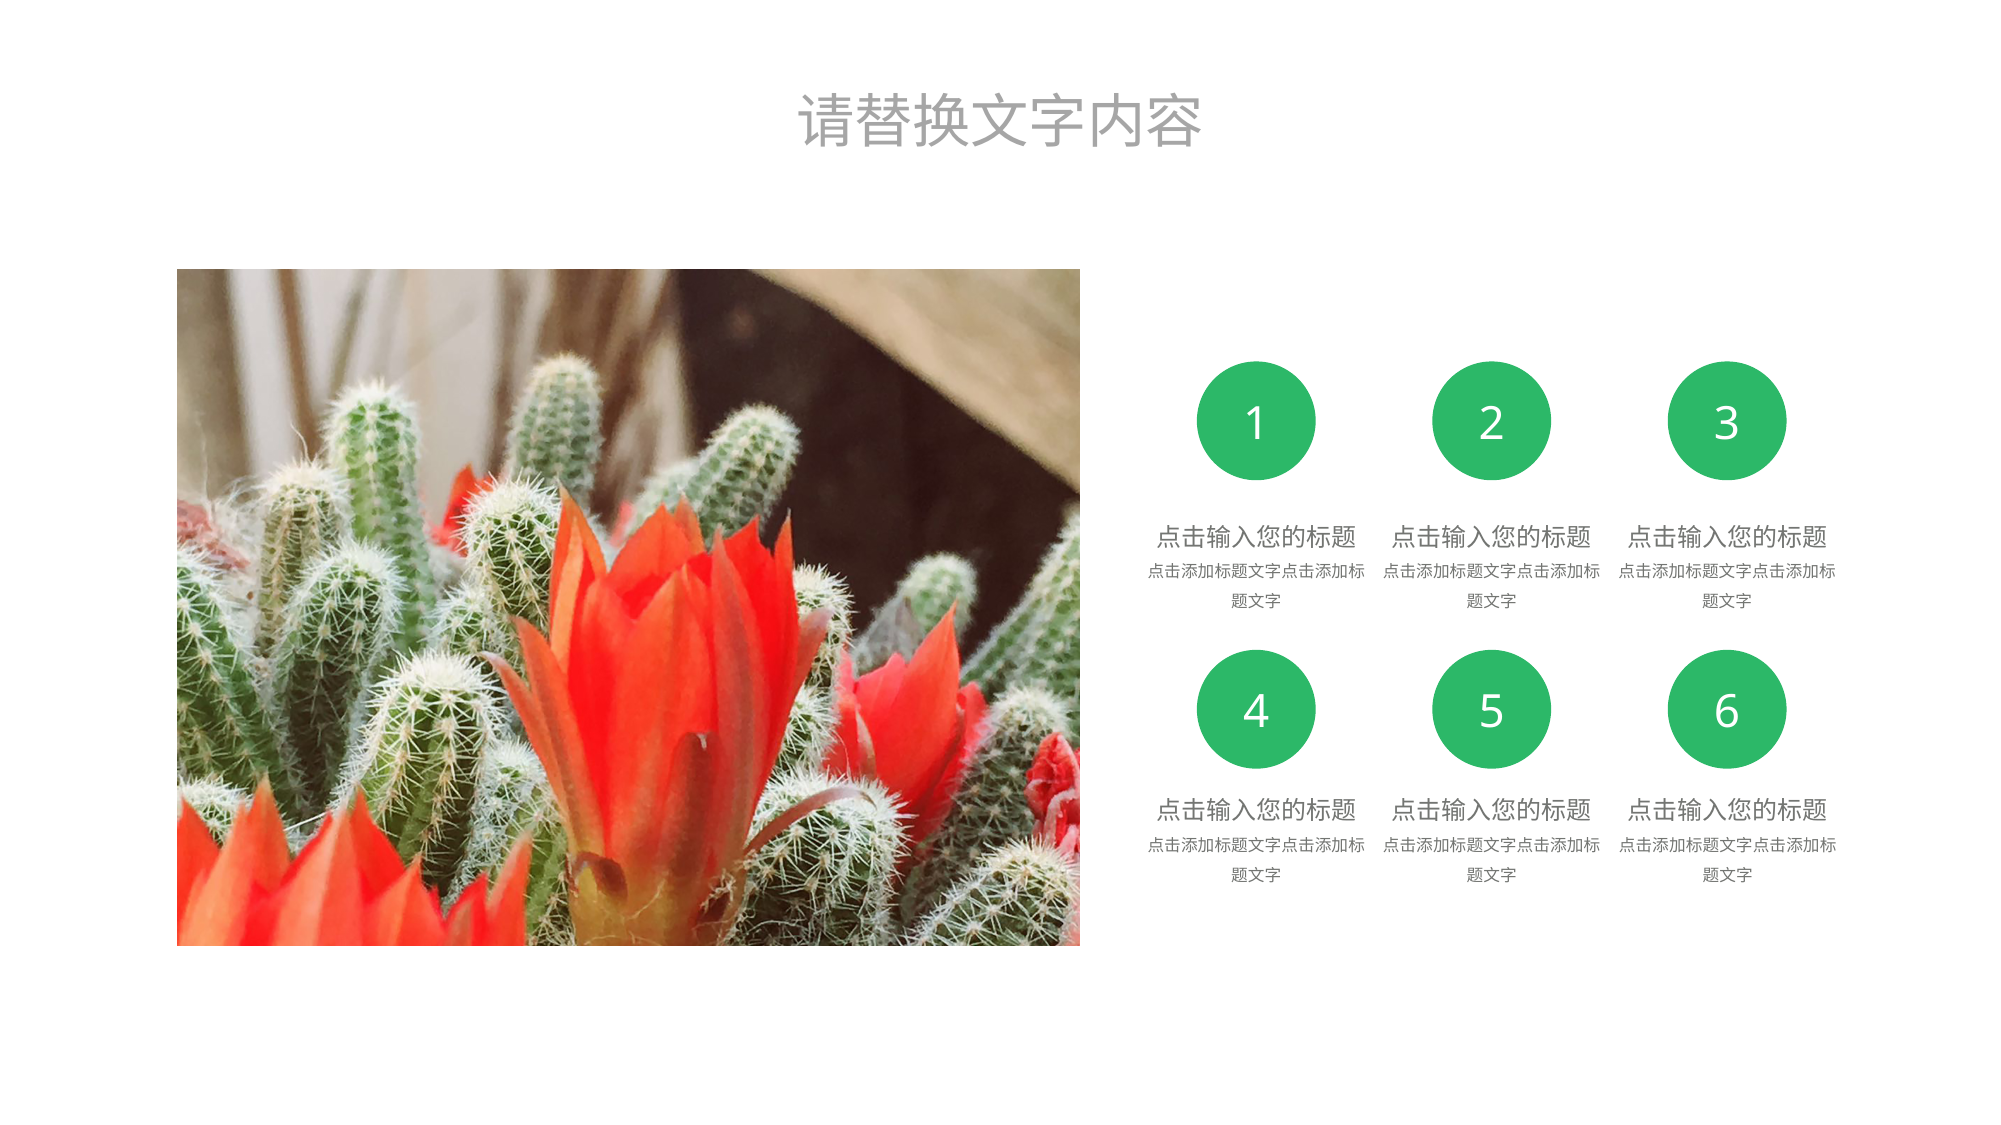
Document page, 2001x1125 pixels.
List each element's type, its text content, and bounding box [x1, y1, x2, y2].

text_box 请替换文字内容 [781, 62, 1219, 162]
text_box 5 [1432, 649, 1552, 769]
text_box 点击输入您的标题 点击添加标题文字点击添加标题文字 [1357, 496, 1593, 623]
text_box 点击输入您的标题 点击添加标题文字点击添加标题文字 [1122, 770, 1357, 897]
text_box 1 [1196, 361, 1316, 481]
text_box 点击输入您的标题 点击添加标题文字点击添加标题文字 [1122, 496, 1357, 623]
picture [177, 269, 1080, 946]
text_box 点击输入您的标题 点击添加标题文字点击添加标题文字 [1357, 770, 1594, 897]
text_box 3 [1667, 361, 1787, 481]
text_box 点击输入您的标题 点击添加标题文字点击添加标题文字 [1593, 496, 1862, 623]
text_box 4 [1196, 649, 1316, 769]
text_box 2 [1432, 361, 1552, 481]
text_box 6 [1667, 649, 1787, 769]
text_box 点击输入您的标题 点击添加标题文字点击添加标题文字 [1594, 770, 1862, 897]
